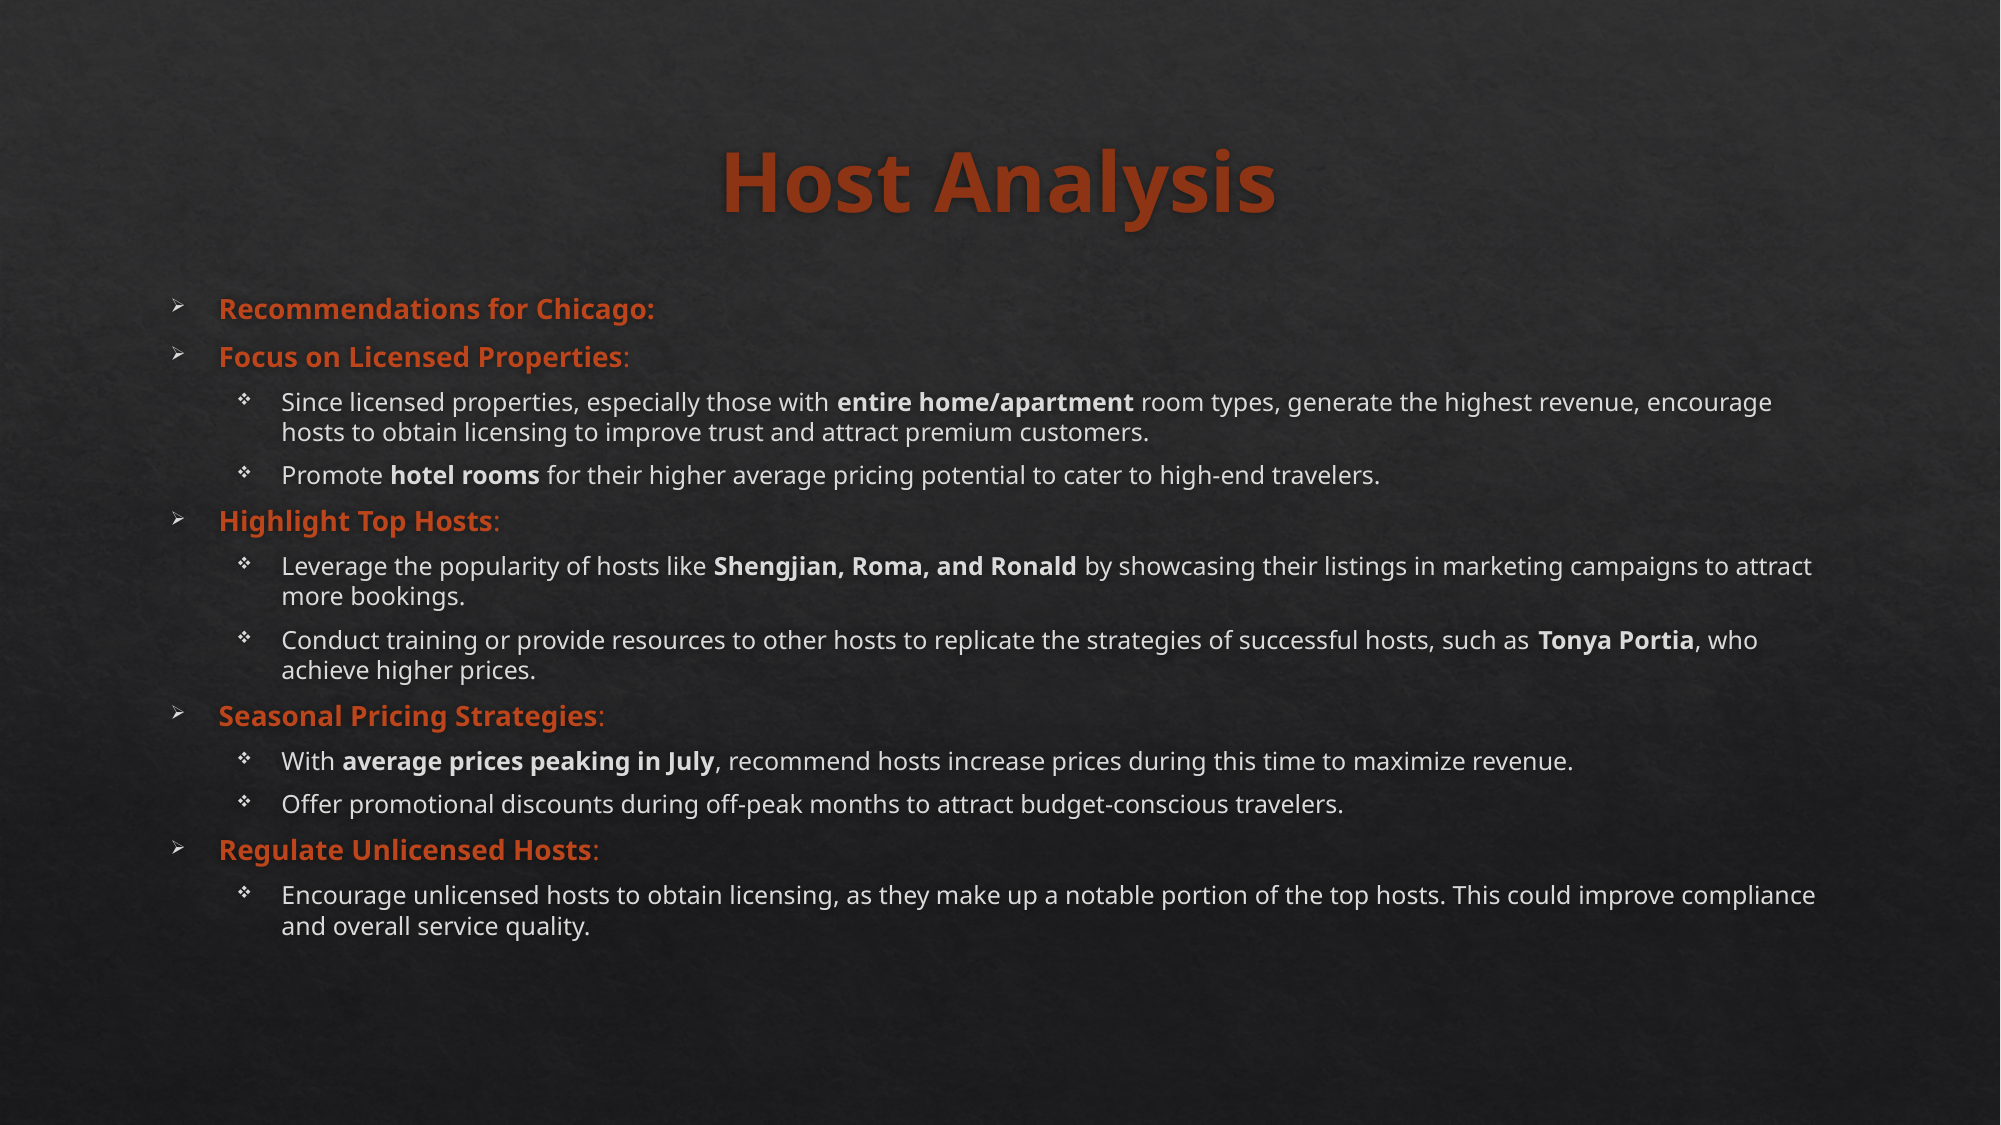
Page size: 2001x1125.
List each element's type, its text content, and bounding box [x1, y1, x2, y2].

list Recommendations for Chicago: Focus on Licensed Properties: Since licensed properties, especially those with entire home/apartment room types, generate the highest revenue, encourage hosts to obtain licensing to improve trust and attract premium customers. Promote hotel rooms for their higher average pricing potential to cater to high-end travelers. Highlight Top Hosts: Leverage the popularity of hosts like Shengjian, Roma, and Ronald by showcasing their listings in marketing campaigns to attract more bookings. Conduct training or provide resources to other hosts to replicate the strategies of successful hosts, such as Tonya Portia, who achieve higher prices. Seasonal Pricing Strategies: With average prices peaking in July, recommend hosts increase prices during this time to maximize revenue. Offer promotional discounts during off-peak months to attract budget-conscious travelers. Regulate Unlicensed Hosts: Encourage unlicensed hosts to obtain licensing, as they make up a notable portion of the top hosts. This could improve compliance and overall service quality. [149, 284, 1849, 950]
title Host Analysis [149, 99, 1849, 260]
